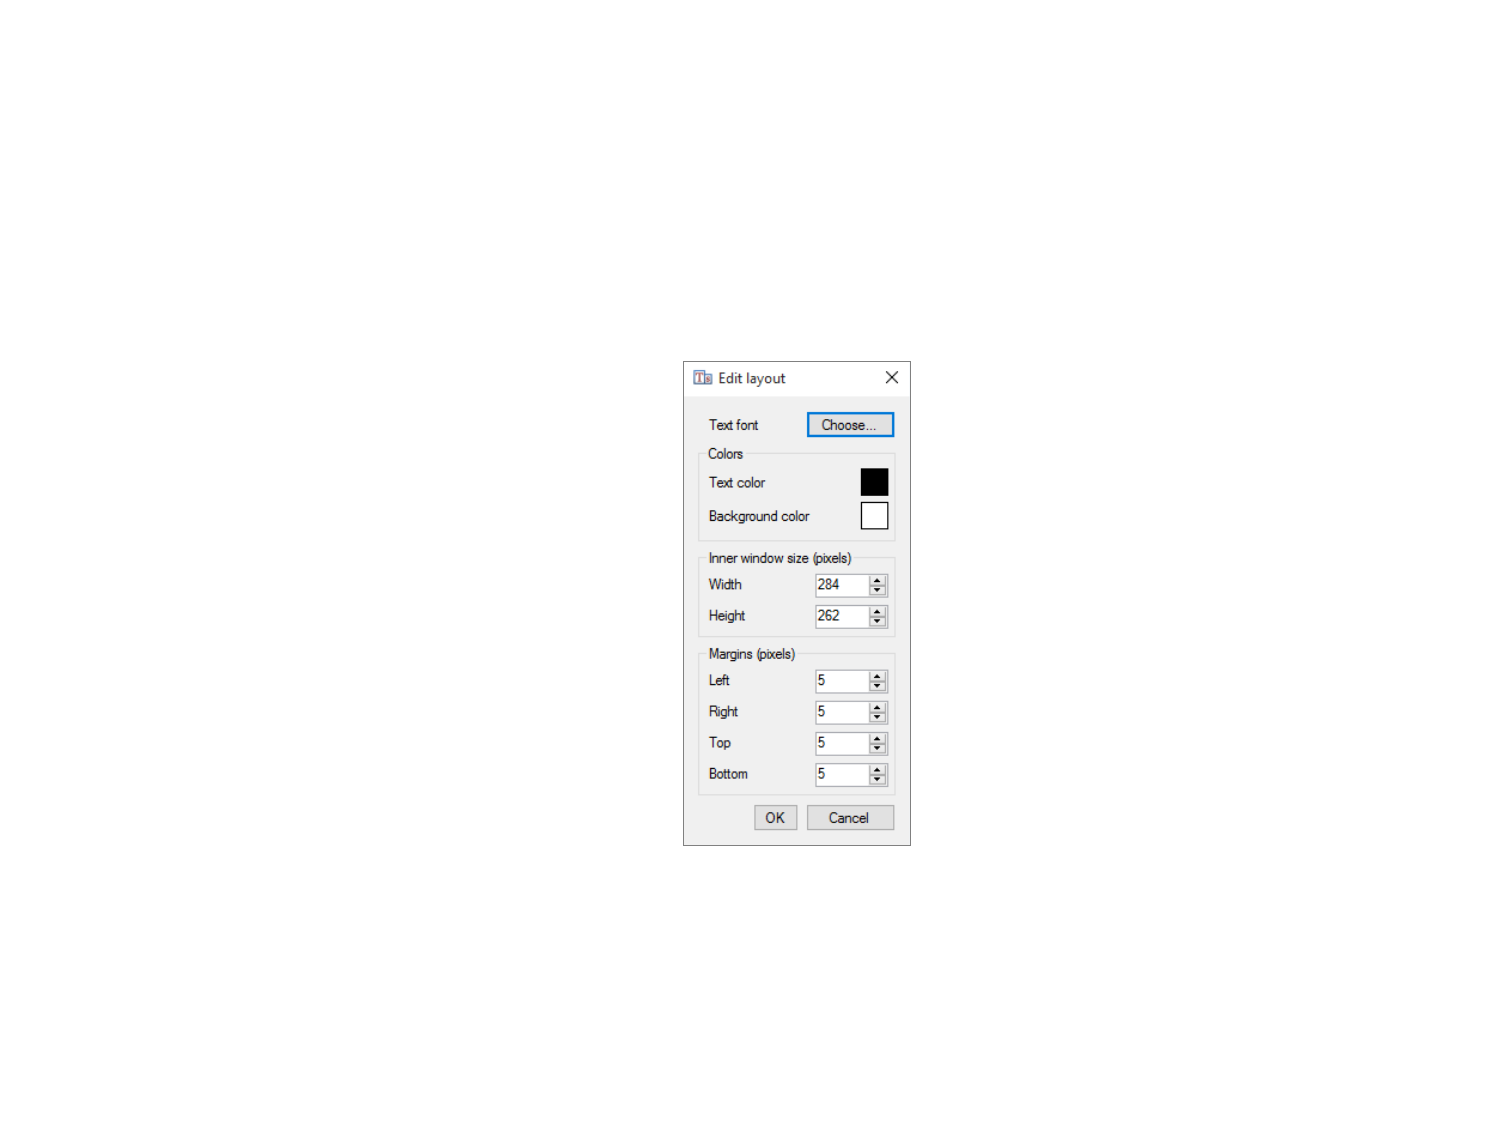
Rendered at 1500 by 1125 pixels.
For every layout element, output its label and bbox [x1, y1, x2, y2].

picture [682, 361, 910, 846]
